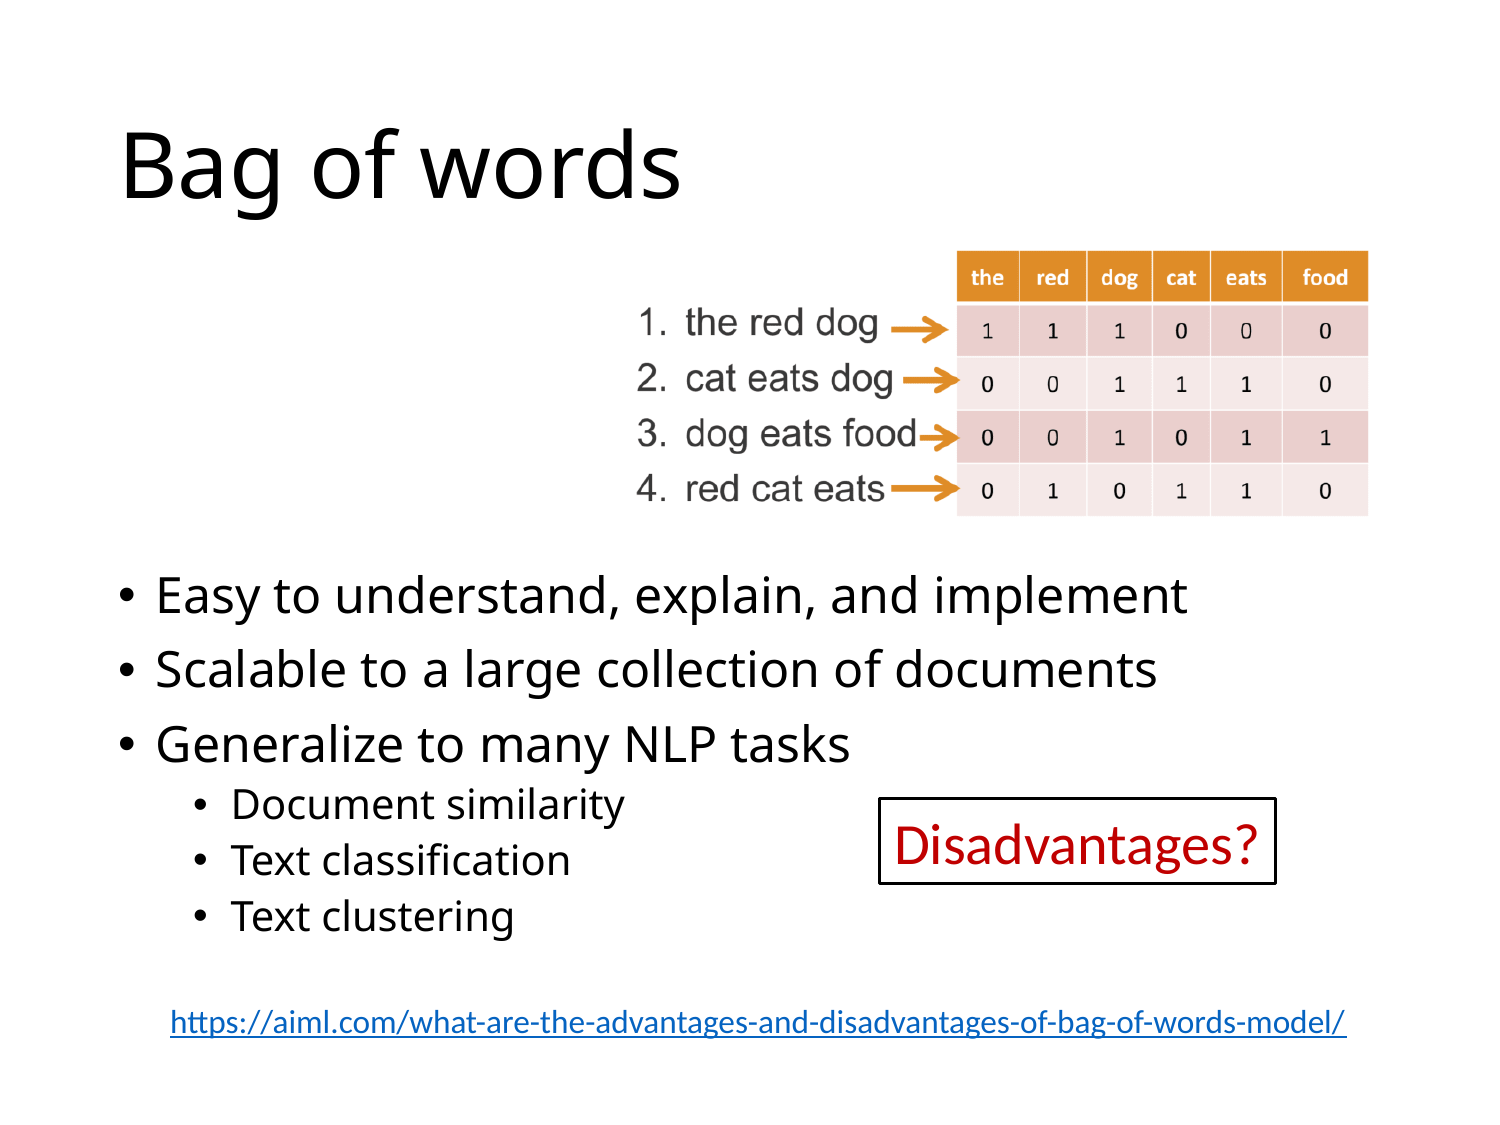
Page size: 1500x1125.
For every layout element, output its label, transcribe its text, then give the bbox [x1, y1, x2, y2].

list Easy to understand, explain, and implement Scalable to a large collection of documents Generalize to many NLP tasks Document similarity Text classification Text clustering [103, 562, 1482, 1112]
title Bag of words [103, 59, 1397, 278]
picture [618, 200, 1397, 546]
text_box Disadvantages? [879, 798, 1276, 884]
text_box https://aiml.com/what-are-the-advantages-and-disadvantages-of-bag-of-words-model/ [155, 992, 1453, 1048]
